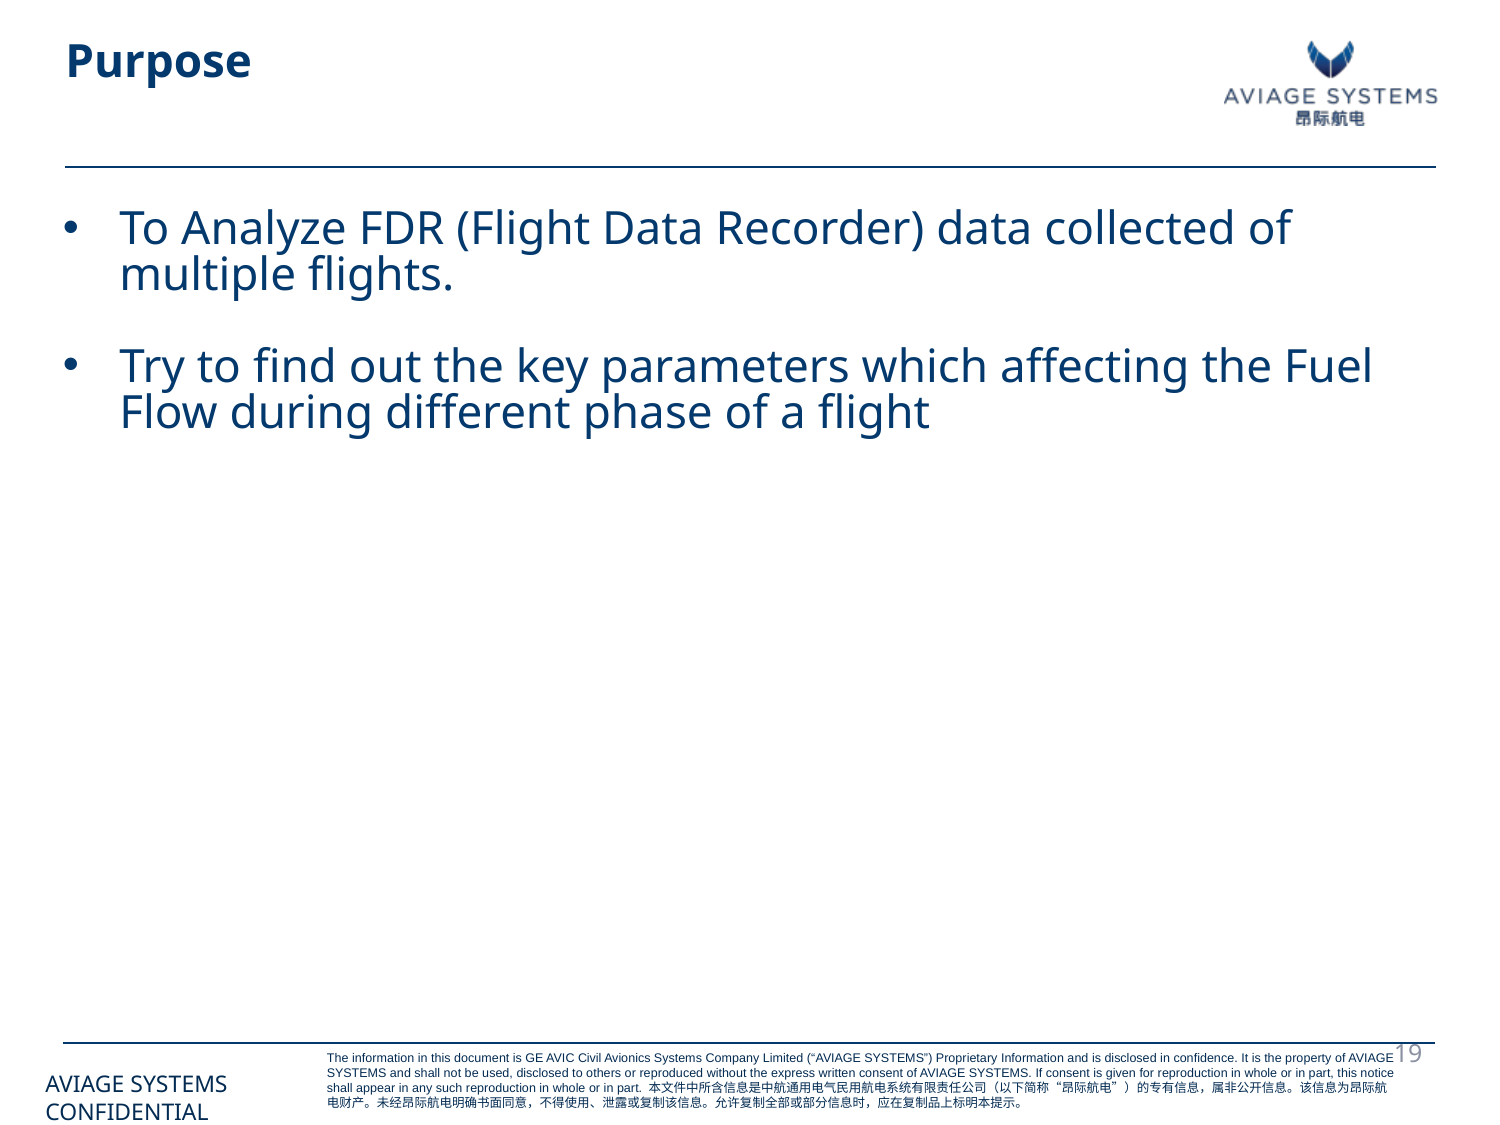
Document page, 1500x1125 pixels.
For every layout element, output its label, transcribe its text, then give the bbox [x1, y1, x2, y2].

list To Analyze FDR (Flight Data Recorder) data collected of multiple flights. Try to find out the key parameters which affecting the Fuel Flow during different phase of a flight [63, 208, 1435, 1006]
title Purpose [65, 40, 750, 161]
picture [1224, 0, 1500, 126]
